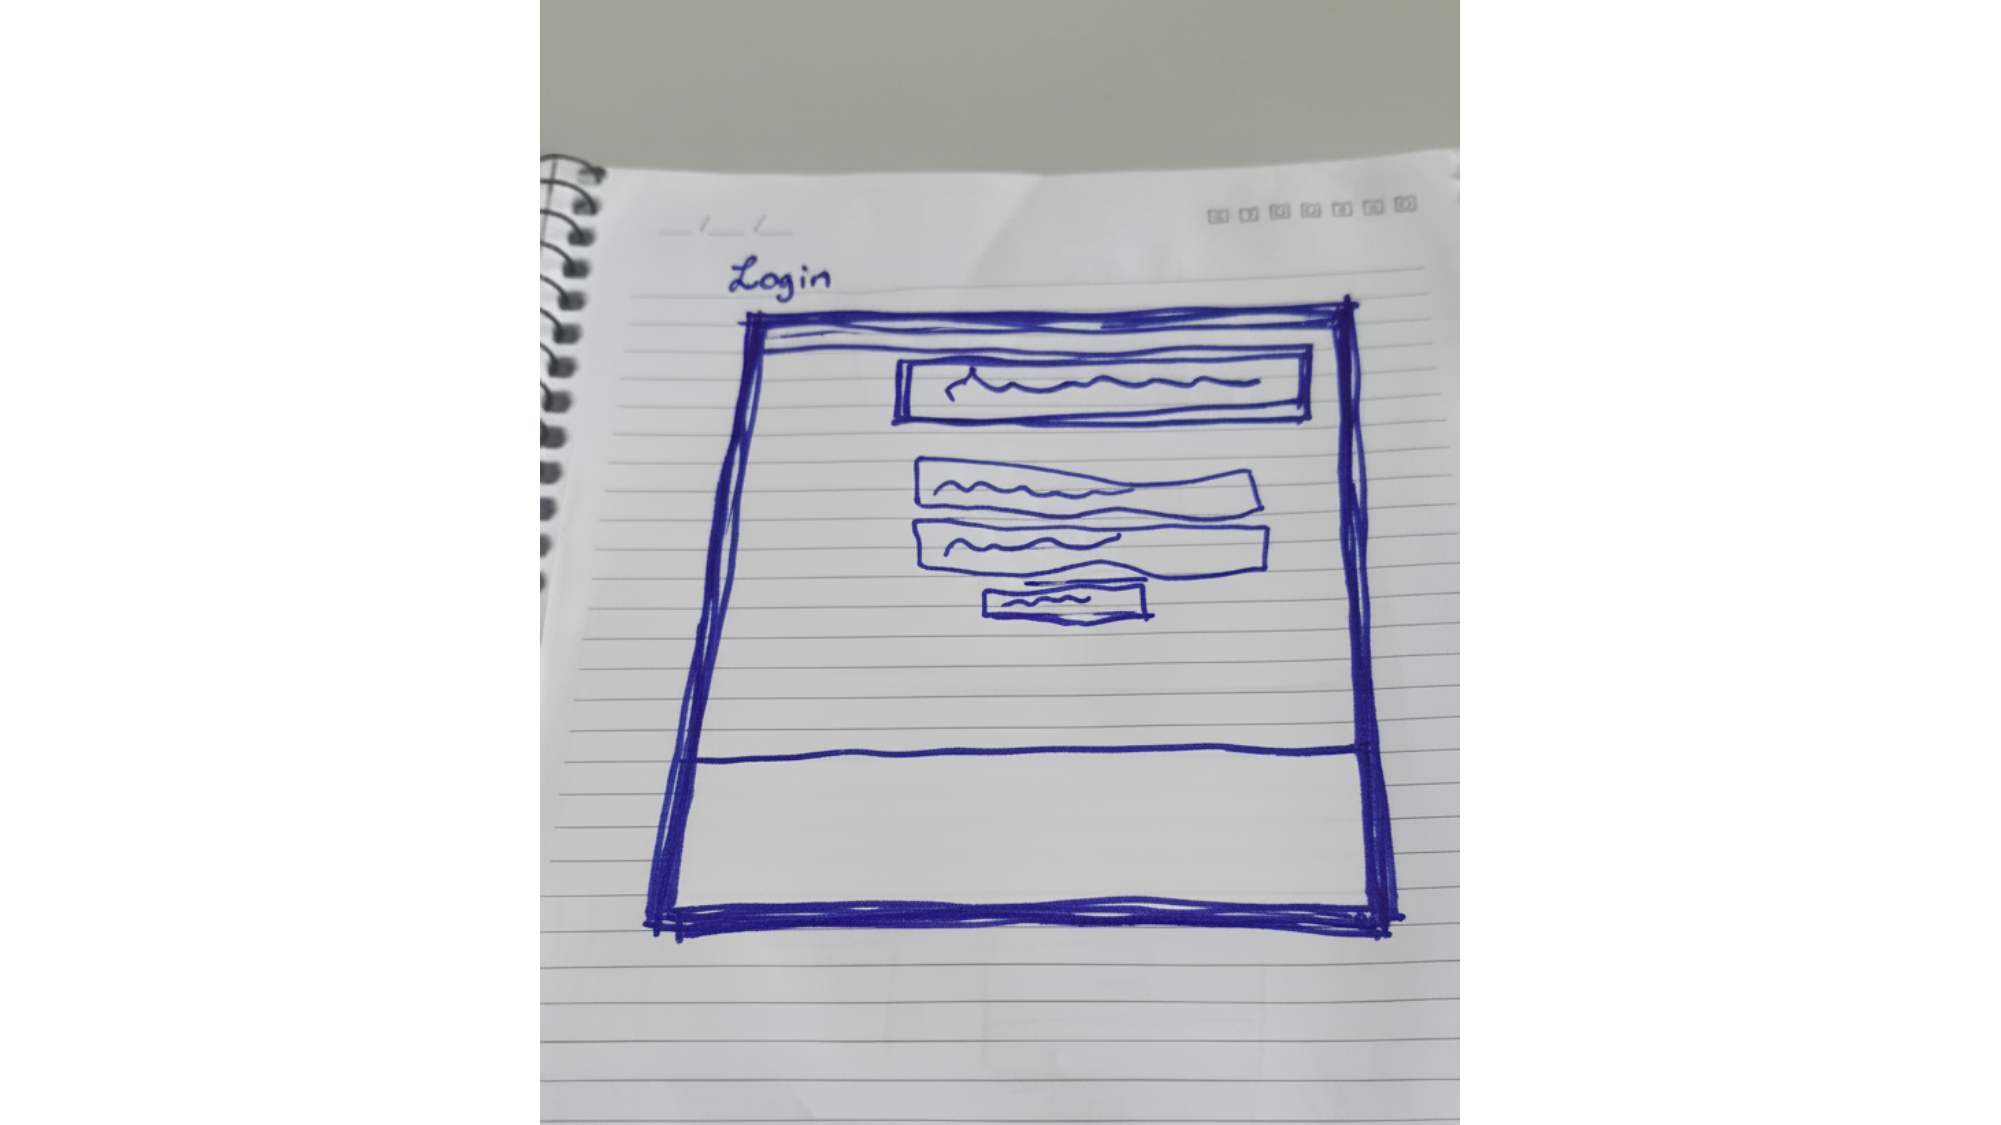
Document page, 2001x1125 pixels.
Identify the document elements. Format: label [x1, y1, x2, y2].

picture [540, 0, 1460, 1125]
